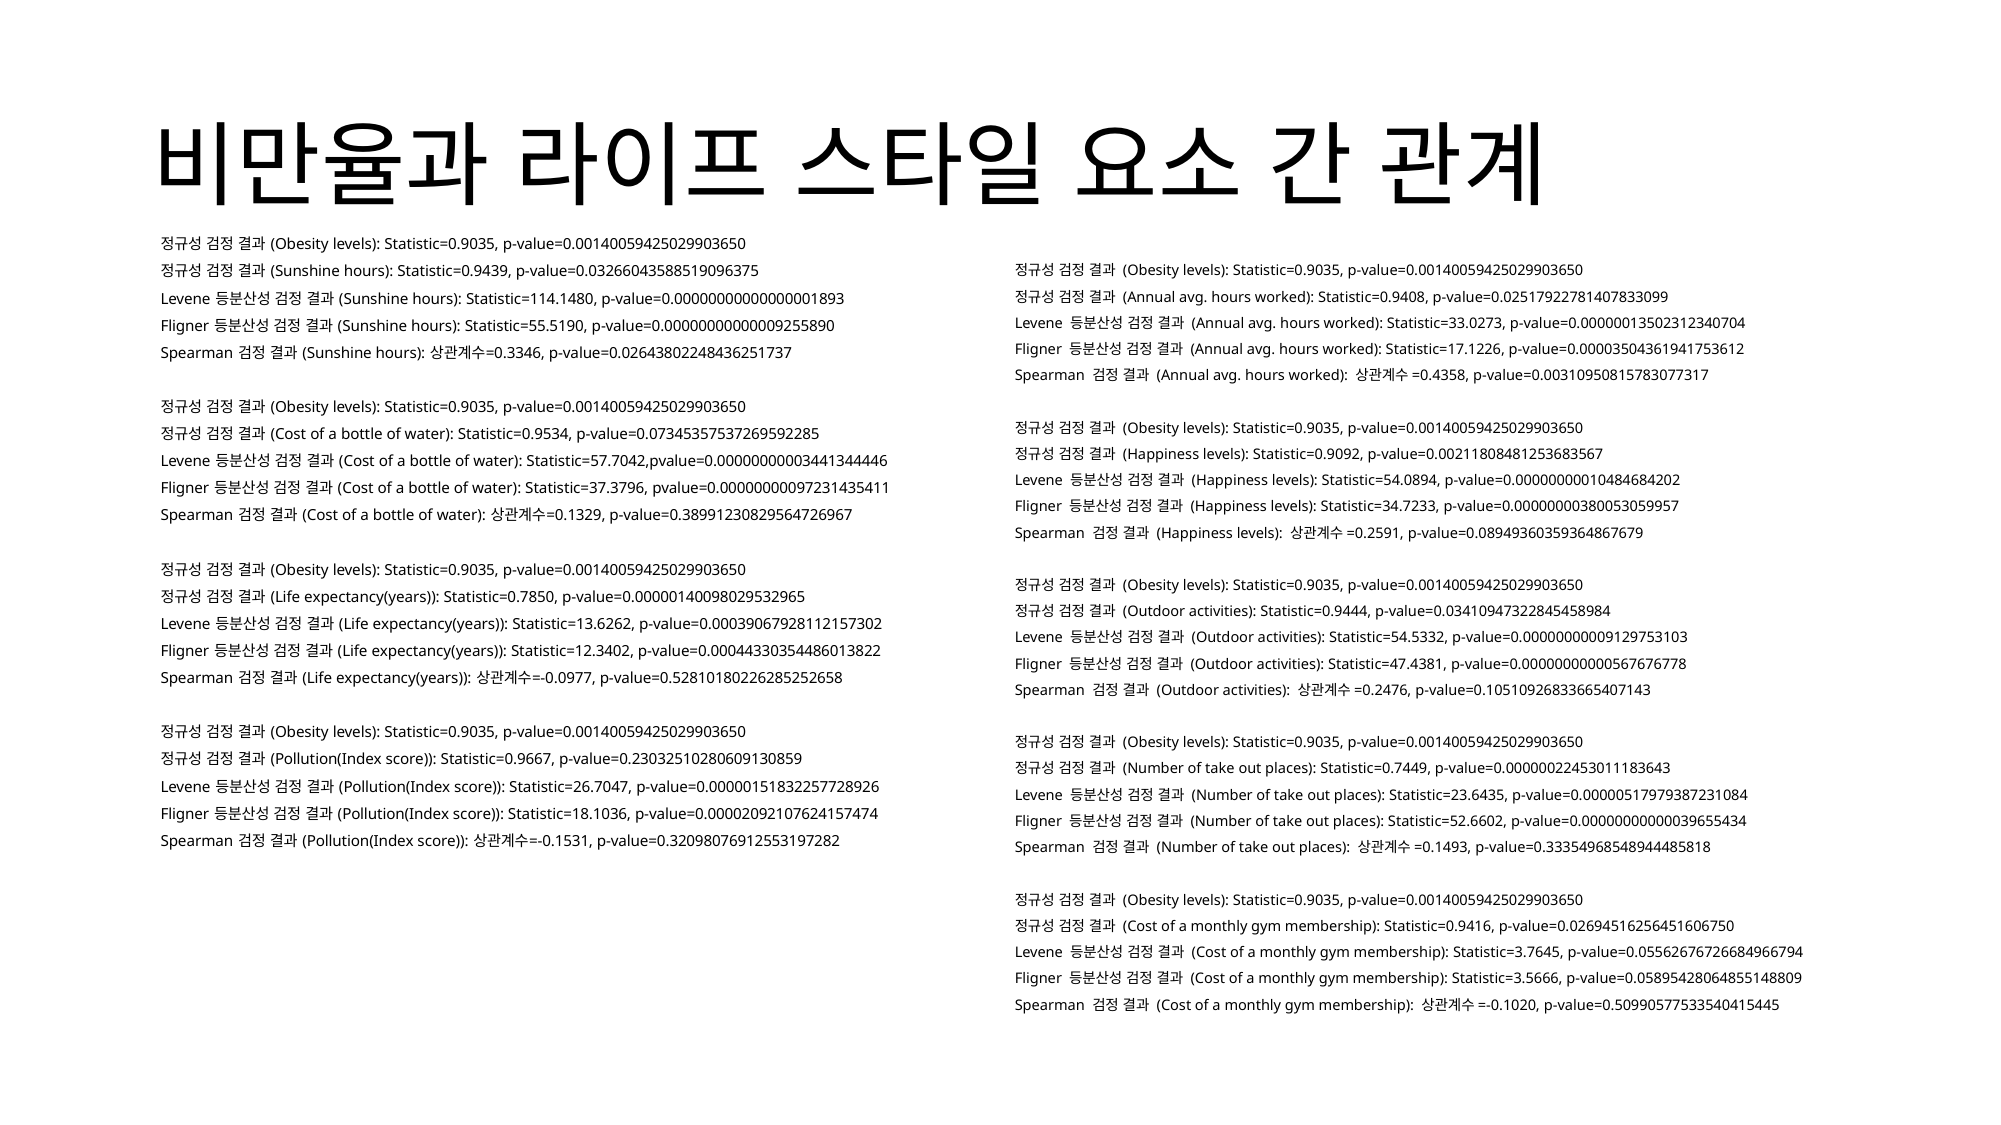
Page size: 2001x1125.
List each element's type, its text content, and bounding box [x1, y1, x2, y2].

title 비만율과 라이프 스타일 요소 간 관계 [137, 59, 1863, 278]
text_box 정규성 검정 결과 (Obesity levels): Statistic=0.9035, p-value=0.00140059425029903650 정규성 검정 결과 (Annual avg. hours worked): Statistic=0.9408, p-value=0.02517922781407833099 Levene 등분산성 검정 결과 (Annual avg. hours worked): Statistic=33.0273, p-value=0.00000013502312340704 Fligner 등분산성 검정 결과 (Annual avg. hours worked): Statistic=17.1226, p-value=0.00003504361941753612 Spearman 검정 결과 (Annual avg. hours worked): 상관계수=0.4358, p-value=0.00310950815783077317 정규성 검정 결과 (Obesity levels): Statistic=0.9035, p-value=0.00140059425029903650 정규성 검정 결과 (Happiness levels): Statistic=0.9092, p-value=0.00211808481253683567 Levene 등분산성 검정 결과 (Happiness levels): Statistic=54.0894, p-value=0.00000000010484684202 Fligner 등분산성 검정 결과 (Happiness levels): Statistic=34.7233, p-value=0.00000000380053059957 Spearman 검정 결과 (Happiness levels): 상관계수=0.2591, p-value=0.08949360359364867679 정규성 검정 결과 (Obesity levels): Statistic=0.9035, p-value=0.00140059425029903650 정규성 검정 결과 (Outdoor activities): Statistic=0.9444, p-value=0.03410947322845458984 Levene 등분산성 검정 결과 (Outdoor activities): Statistic=54.5332, p-value=0.00000000009129753103 Fligner 등분산성 검정 결과 (Outdoor activities): Statistic=47.4381, p-value=0.00000000000567676778 Spearman 검정 결과 (Outdoor activities): 상관계수=0.2476, p-value=0.10510926833665407143 정규성 검정 결과 (Obesity levels): Statistic=0.9035, p-value=0.00140059425029903650 정규성 검정 결과 (Number of take out places): Statistic=0.7449, p-value=0.00000022453011183643 Levene 등분산성 검정 결과 (Number of take out places): Statistic=23.6435, p-value=0.00000517979387231084 Fligner 등분산성 검정 결과 (Number of take out places): Statistic=52.6602, p-value=0.00000000000039655434 Spearman 검정 결과 (Number of take out places): 상관계수=0.1493, p-value=0.33354968548944485818 정규성 검정 결과 (Obesity levels): Statistic=0.9035, p-value=0.00140059425029903650 정규성 검정 결과 (Cost of a monthly gym membership): Statistic=0.9416, p-value=0.02694516256451606750 Levene 등분산성 검정 결과 (Cost of a monthly gym membership): Statistic=3.7645, p-value=0.05562676726684966794 Fligner 등분산성 검정 결과 (Cost of a monthly gym membership): Statistic=3.5666, p-value=0.05895428064855148809 Spearman 검정 결과 (Cost of a monthly gym membership): 상관계수=-0.1020, p-value=0.50990577533540415445 [999, 245, 2000, 1021]
list 정규성 검정 결과 (Obesity levels): Statistic=0.9035, p-value=0.00140059425029903650 정규성 검정 결과 (Sunshine hours): Statistic=0.9439, p-value=0.03266043588519096375 Levene 등분산성 검정 결과 (Sunshine hours): Statistic=114.1480, p-value=0.00000000000000001893 Fligner 등분산성 검정 결과 (Sunshine hours): Statistic=55.5190, p-value=0.00000000000009255890 Spearman 검정 결과 (Sunshine hours): 상관계수=0.3346, p-value=0.02643802248436251737 정규성 검정 결과 (Obesity levels): Statistic=0.9035, p-value=0.00140059425029903650 정규성 검정 결과 (Cost of a bottle of water): Statistic=0.9534, p-value=0.07345357537269592285 Levene 등분산성 검정 결과 (Cost of a bottle of water): Statistic=57.7042,pvalue=0.00000000003441344446 Fligner 등분산성 검정 결과 (Cost of a bottle of water): Statistic=37.3796, pvalue=0.00000000097231435411 Spearman 검정 결과 (Cost of a bottle of water): 상관계수=0.1329, p-value=0.38991230829564726967 정규성 검정 결과 (Obesity levels): Statistic=0.9035, p-value=0.00140059425029903650 정규성 검정 결과 (Life expectancy(years)): Statistic=0.7850, p-value=0.00000140098029532965 Levene 등분산성 검정 결과 (Life expectancy(years)): Statistic=13.6262, p-value=0.00039067928112157302 Fligner 등분산성 검정 결과 (Life expectancy(years)): Statistic=12.3402, p-value=0.00044330354486013822 Spearman 검정 결과 (Life expectancy(years)): 상관계수=-0.0977, p-value=0.52810180226285252658 정규성 검정 결과 (Obesity levels): Statistic=0.9035, p-value=0.00140059425029903650 정규성 검정 결과 (Pollution(Index score)): Statistic=0.9667, p-value=0.23032510280609130859 Levene 등분산성 검정 결과 (Pollution(Index score)): Statistic=26.7047, p-value=0.00000151832257728926 Fligner 등분산성 검정 결과 (Pollution(Index score)): Statistic=18.1036, p-value=0.00002092107624157474 Spearman 검정 결과 (Pollution(Index score)): 상관계수=-0.1531, p-value=0.32098076912553197282 [145, 223, 926, 1026]
